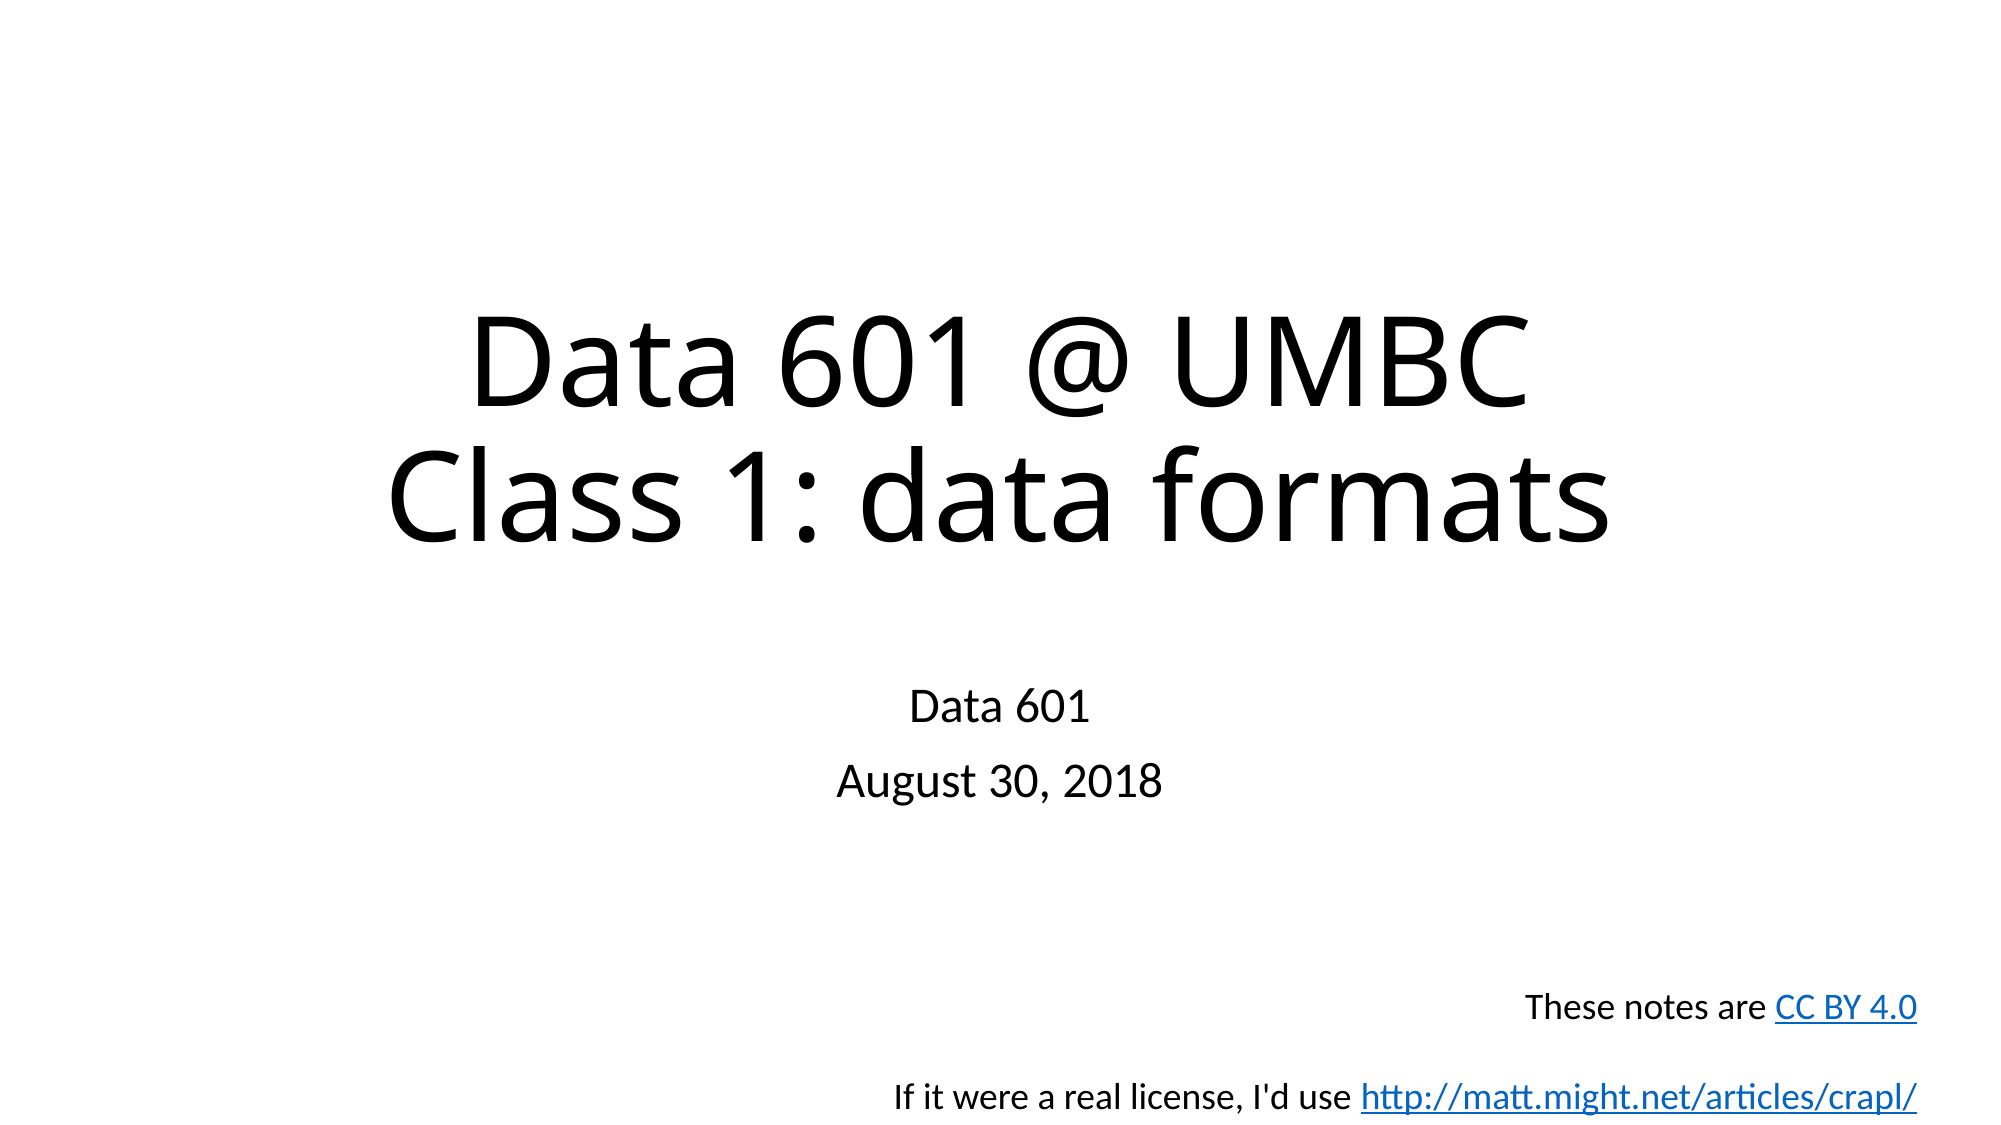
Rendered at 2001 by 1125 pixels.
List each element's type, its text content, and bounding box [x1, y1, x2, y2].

text_box These notes are CC BY 4.0 If it were a real license, I'd use http://matt.might.net/articles/crapl/ [659, 974, 1933, 1125]
subtitle Data 601 August 30, 2018 [249, 590, 1750, 863]
title Data 601 @ UMBC Class 1: data formats [249, 184, 1750, 576]
